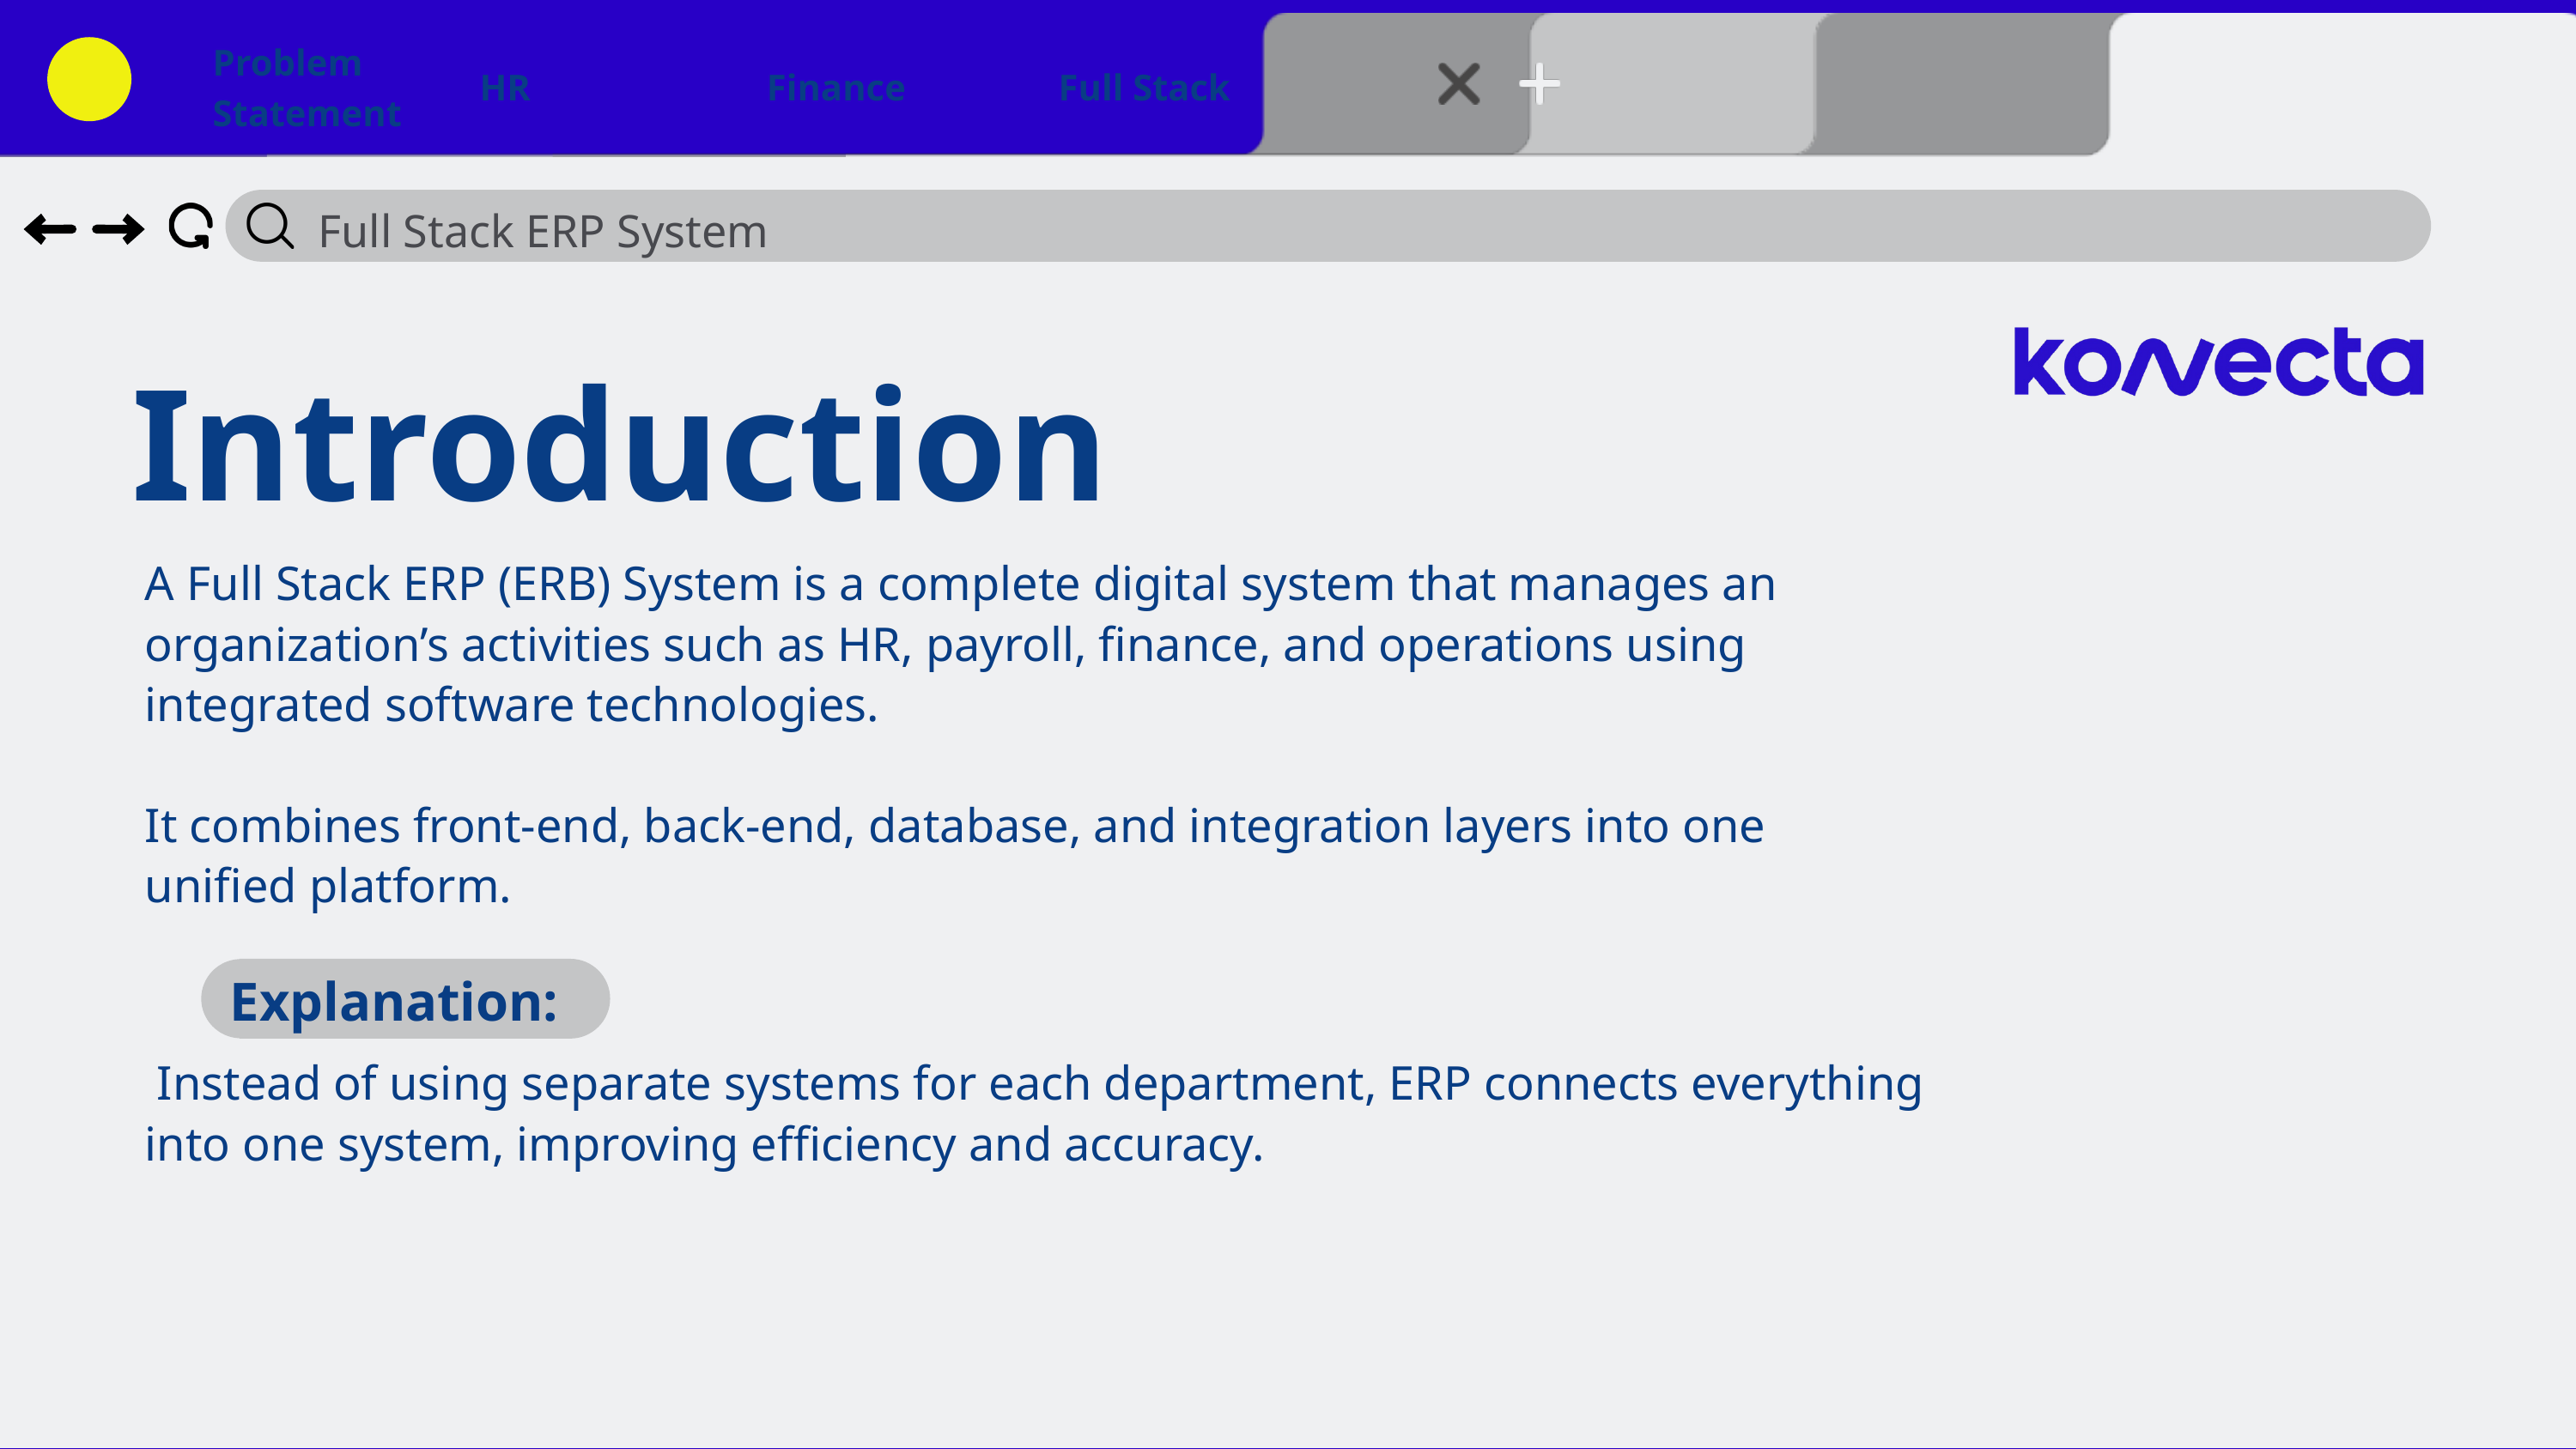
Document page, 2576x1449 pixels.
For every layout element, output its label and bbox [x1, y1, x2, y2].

text_box [197, 953, 612, 1044]
text_box [0, 13, 2576, 1449]
